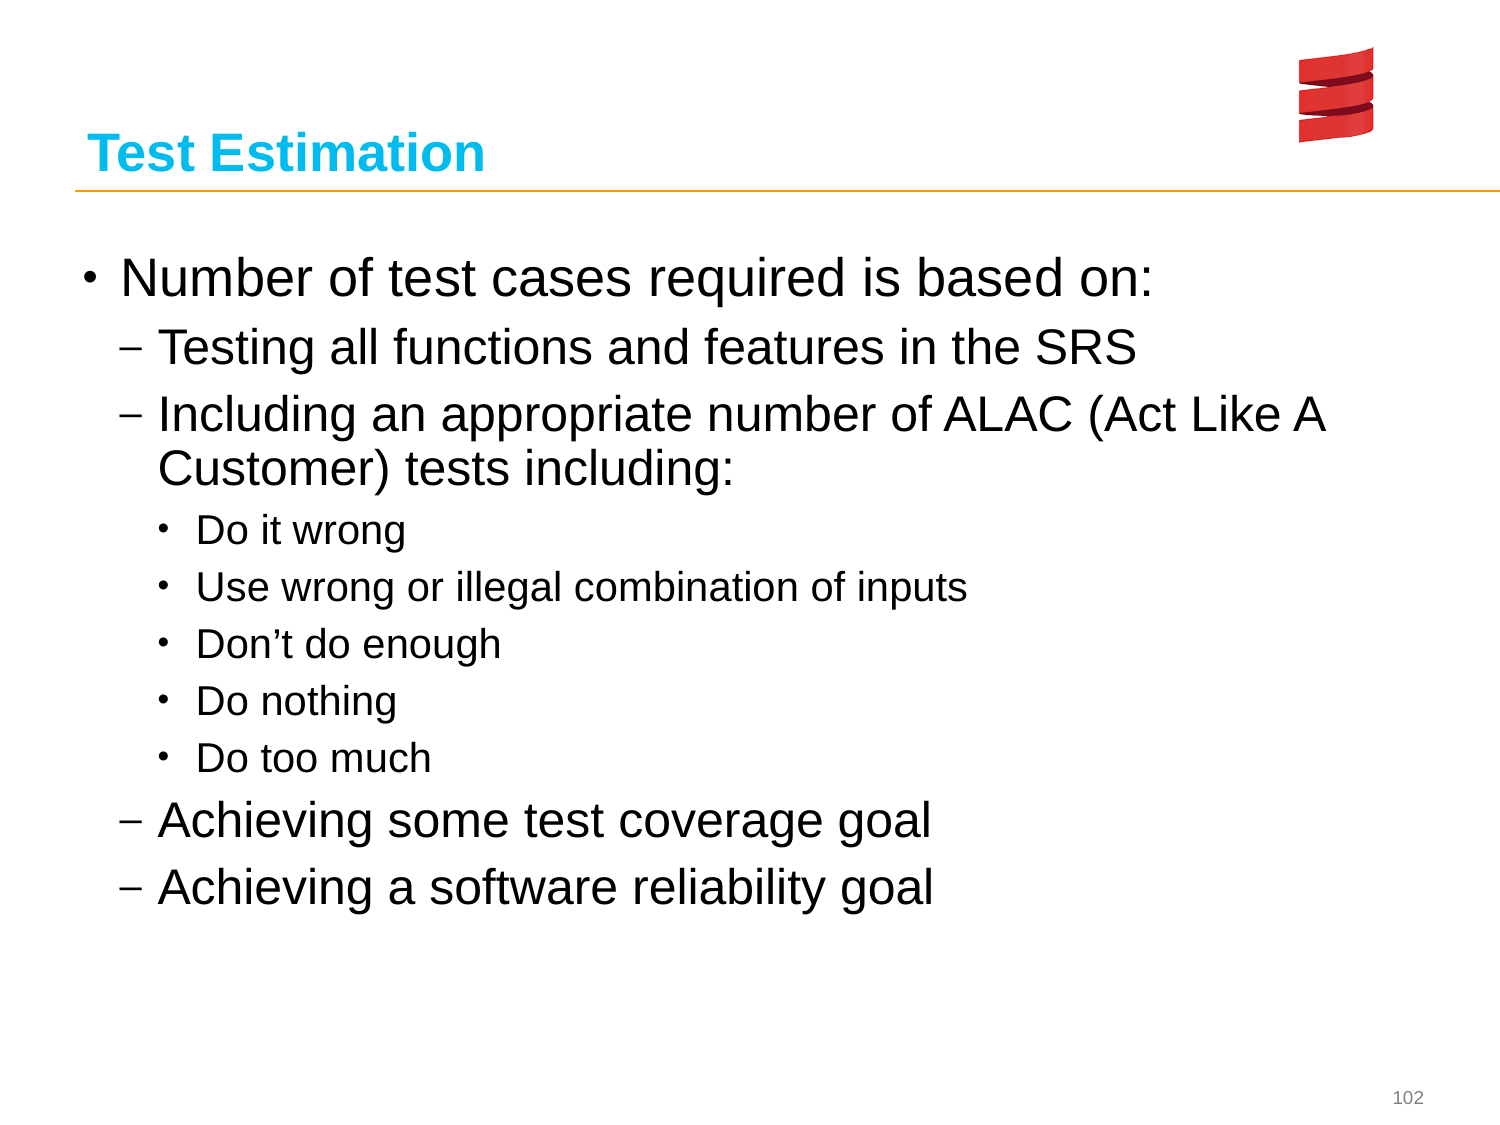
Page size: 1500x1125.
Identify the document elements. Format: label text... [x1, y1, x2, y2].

picture [1279, 39, 1400, 146]
list Number of test cases required is based on: Testing all functions and features in the SRS Including an appropriate number of ALAC (Act Like A Customer) tests including: Do it wrong Use wrong or illegal combination of inputs Don’t do enough Do nothing Do too much Achieving some test coverage goal Achieving a software reliability goal [82, 249, 1475, 1025]
title Test Estimation [87, 12, 1238, 183]
